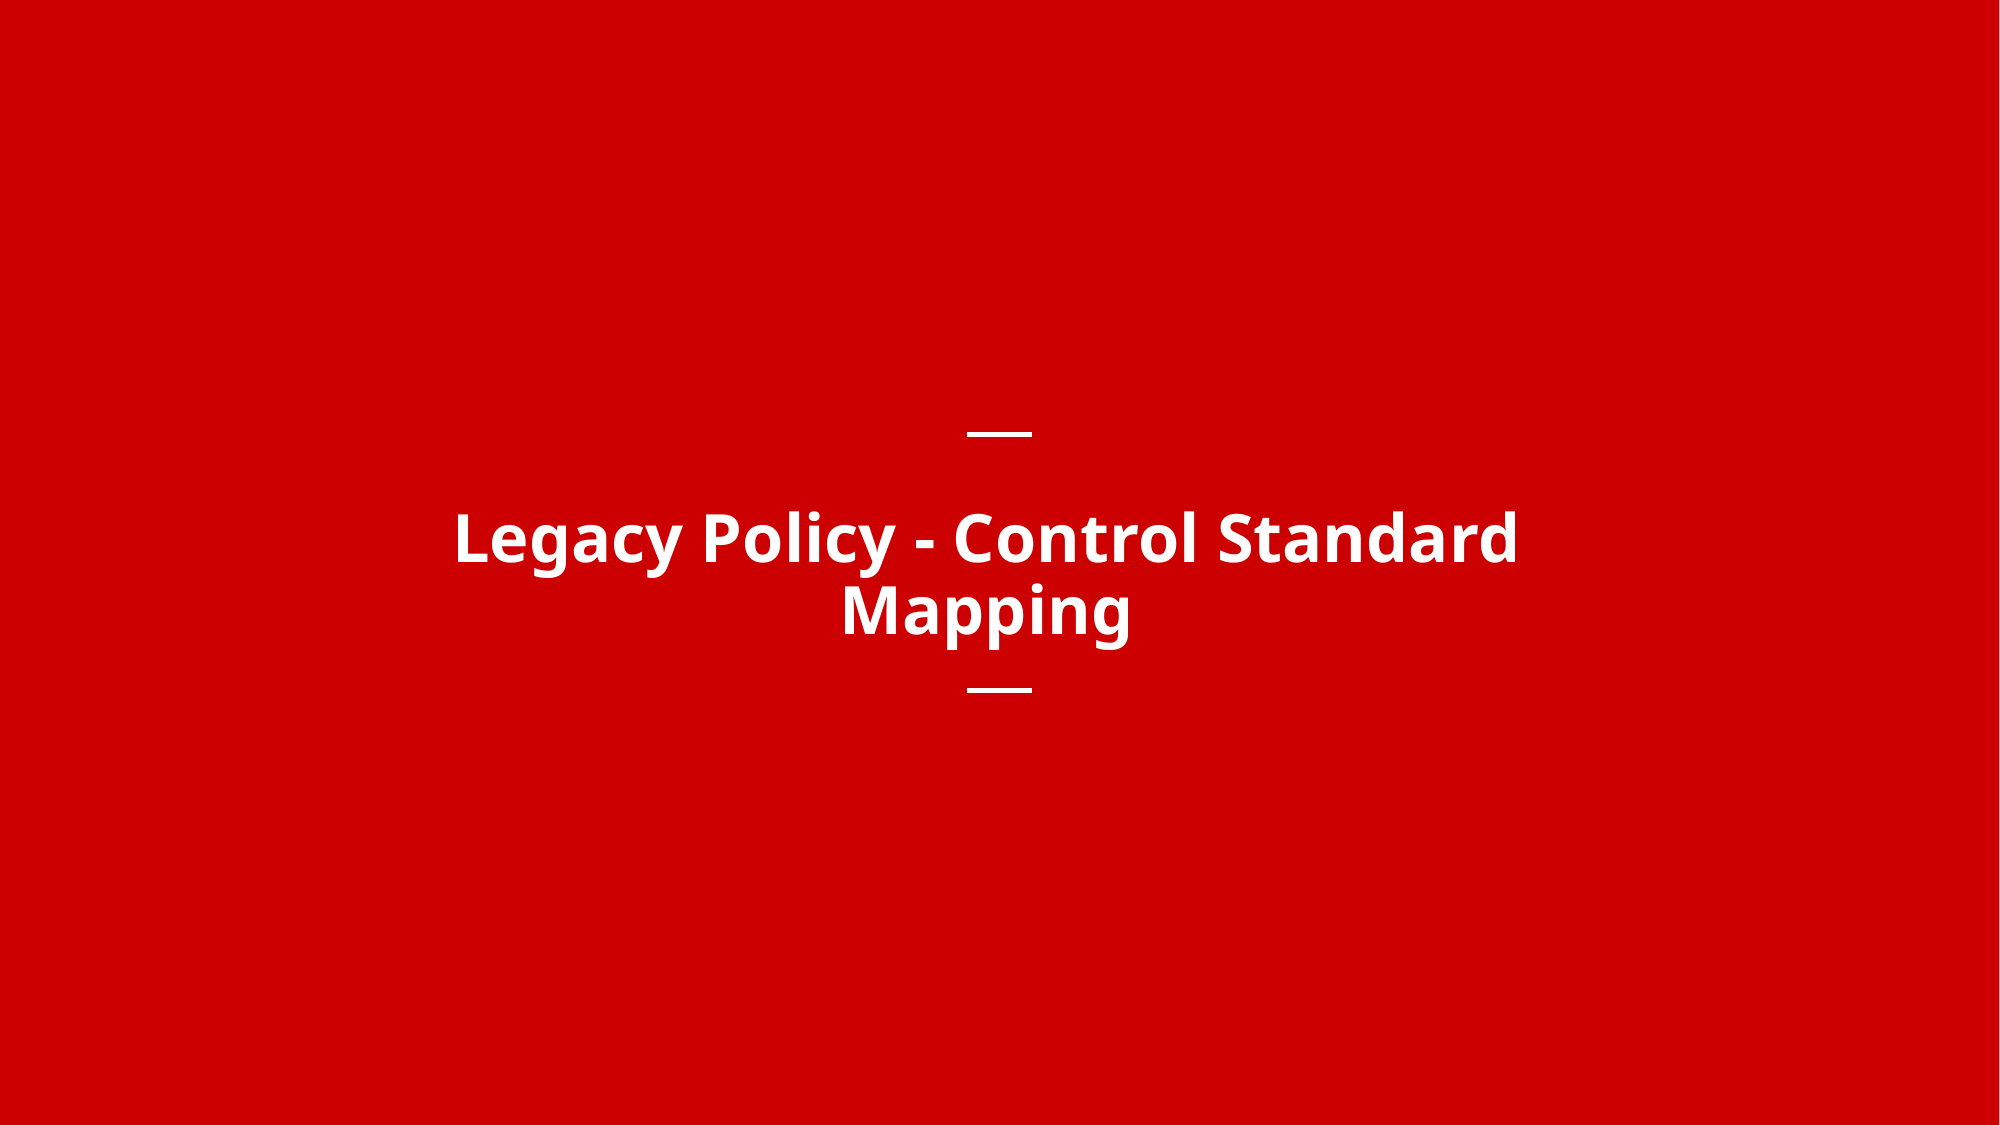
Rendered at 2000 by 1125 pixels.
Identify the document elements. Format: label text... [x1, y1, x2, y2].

title Legacy Policy - Control Standard Mapping [383, 516, 962, 638]
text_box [967, 434, 1033, 691]
title Legacy Policy - Control Standard Mapping [1037, 516, 1590, 638]
